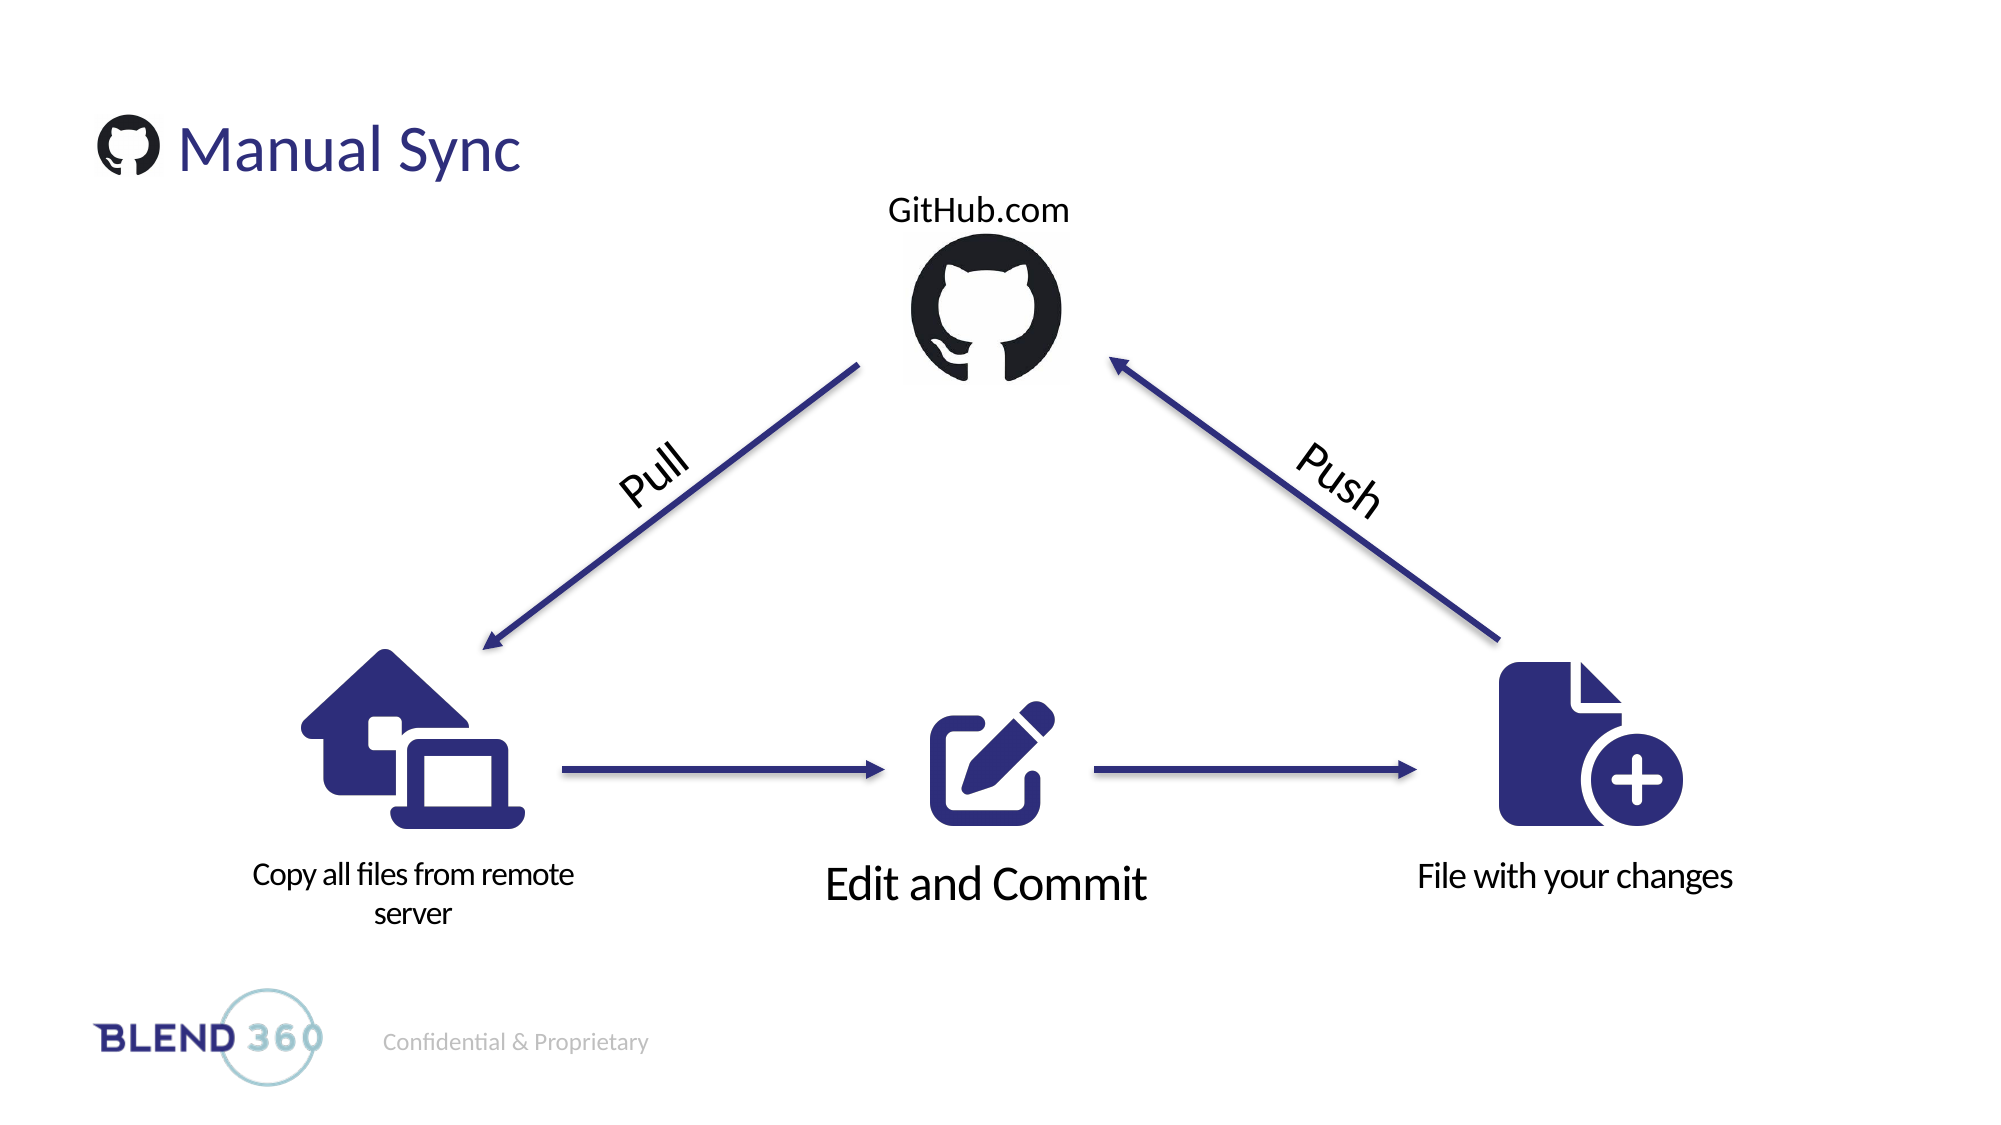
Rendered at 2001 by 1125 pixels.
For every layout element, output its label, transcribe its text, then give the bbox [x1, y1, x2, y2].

picture [94, 113, 164, 178]
picture [903, 232, 1070, 386]
text_box Manual Sync [177, 114, 1903, 167]
picture [1498, 662, 1683, 826]
text_box Edit and Commit [810, 850, 1163, 896]
picture [301, 649, 526, 829]
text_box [1108, 356, 1500, 641]
text_box Copy all files from remote server [237, 851, 589, 897]
text_box File with your changes [1399, 851, 1752, 896]
picture [930, 700, 1056, 826]
text_box GitHub.com [884, 176, 1089, 240]
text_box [482, 364, 859, 651]
picture [87, 982, 328, 1093]
